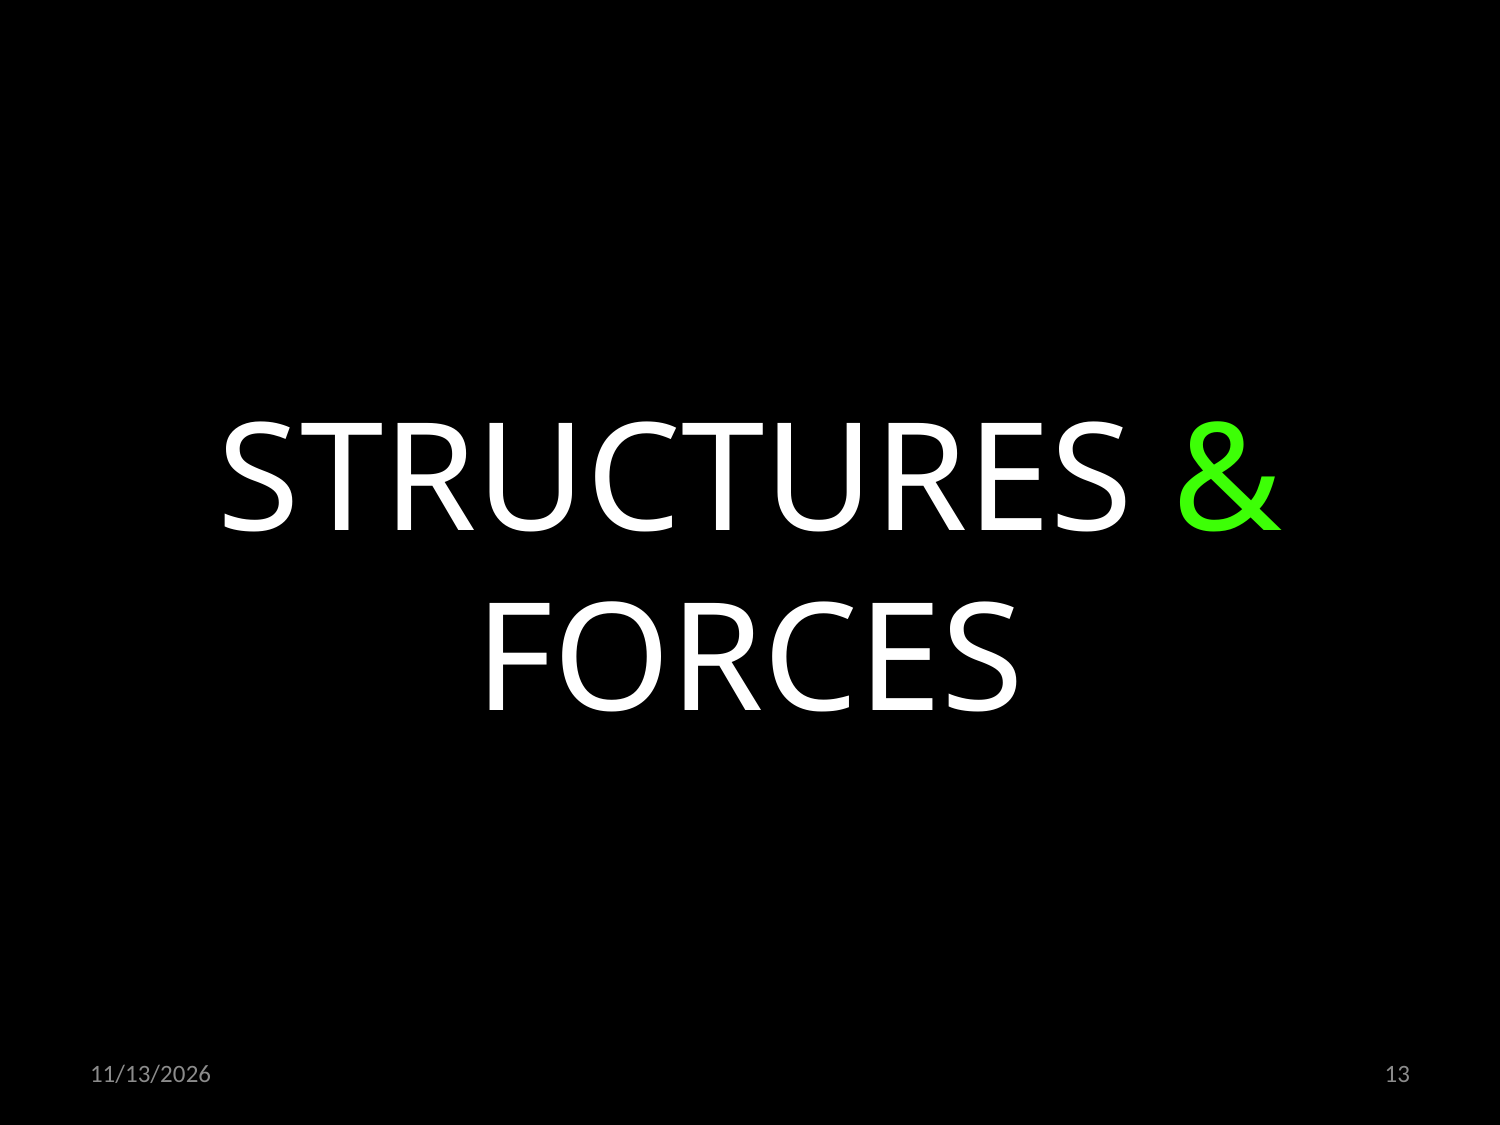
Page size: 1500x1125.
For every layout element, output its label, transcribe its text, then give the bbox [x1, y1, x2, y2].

slide_number 13 [1074, 1042, 1425, 1103]
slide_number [75, 1042, 425, 1103]
text_box STRUCTURES & FORCES [0, 372, 1500, 474]
